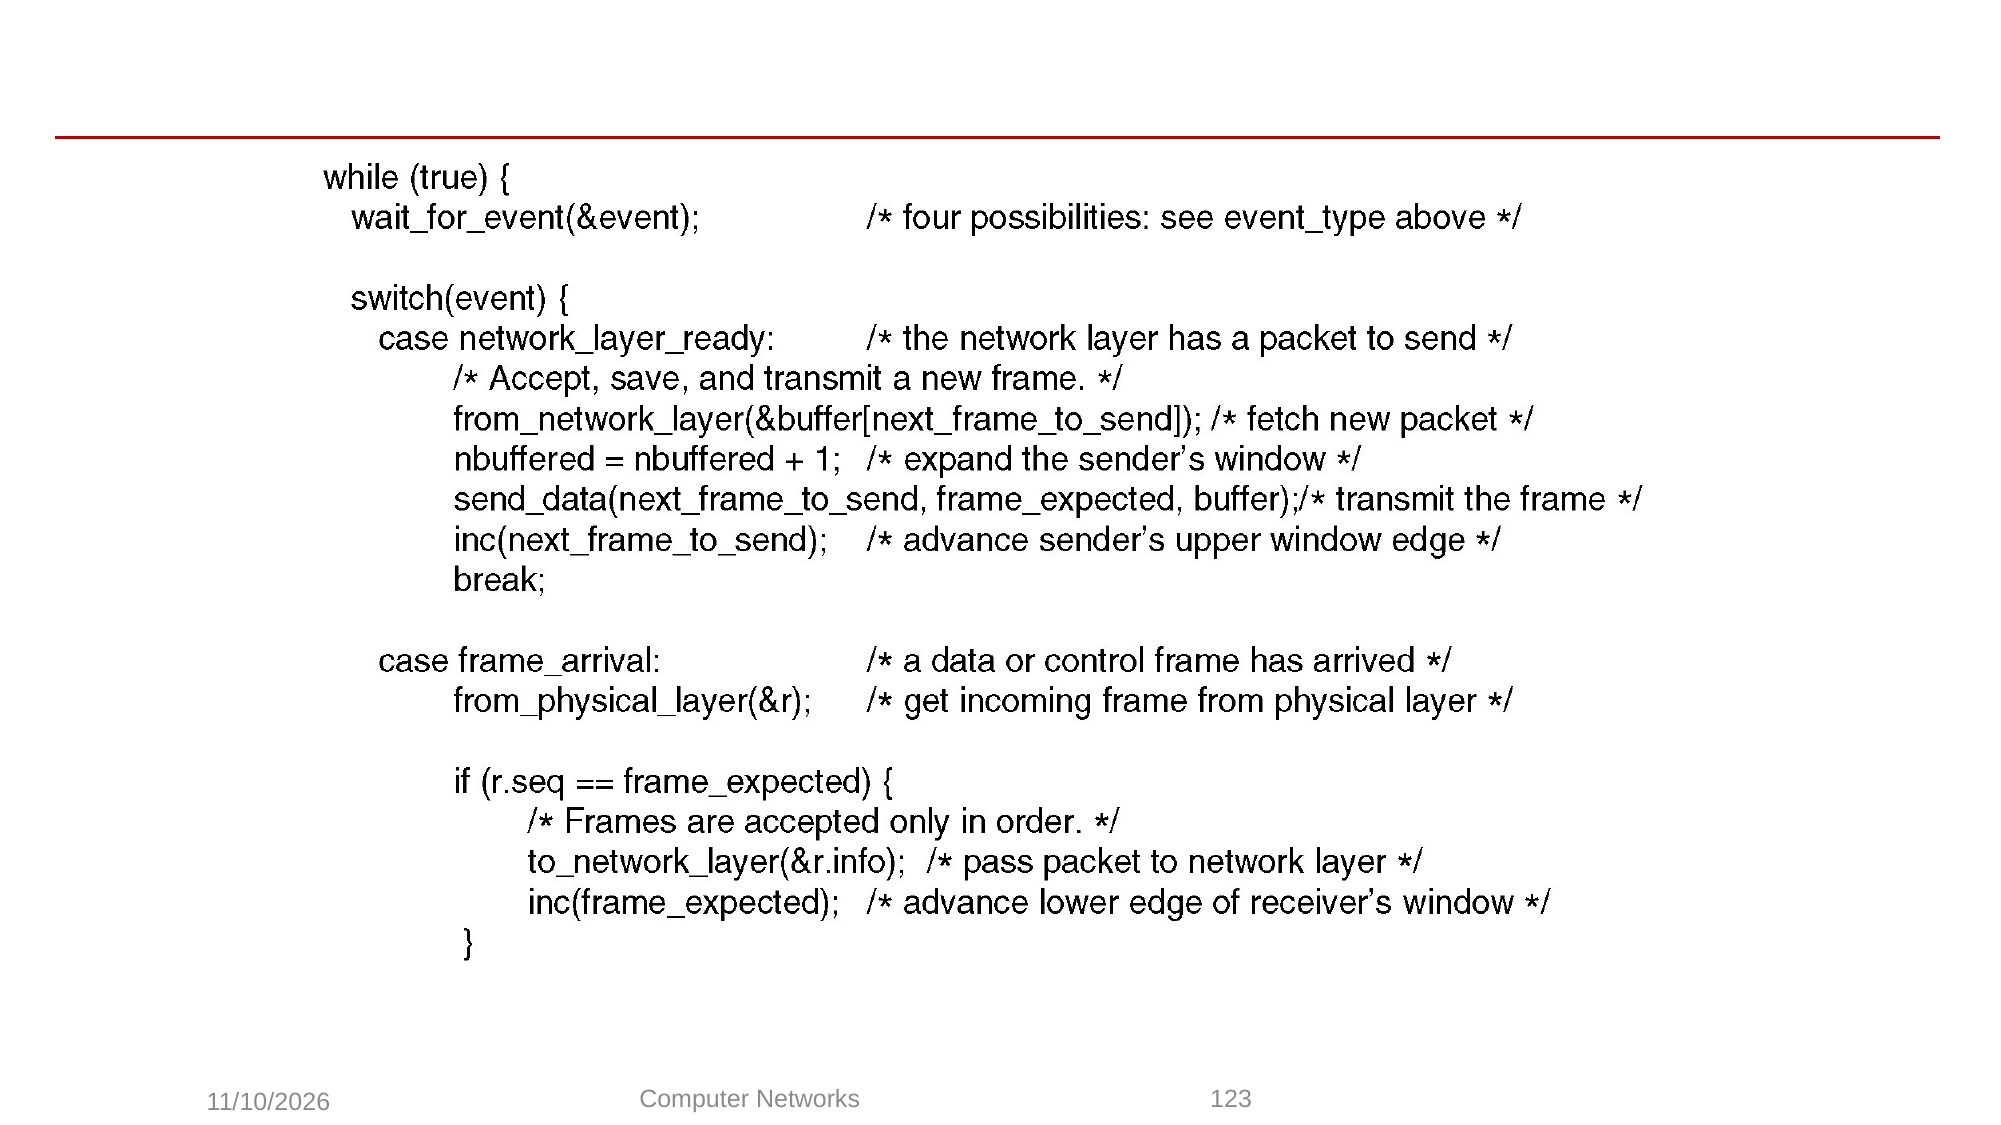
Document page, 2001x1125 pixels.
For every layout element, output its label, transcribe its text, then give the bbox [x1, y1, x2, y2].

picture [304, 156, 1671, 984]
footer Computer Networks [512, 1075, 988, 1120]
slide_number 123 [1074, 1075, 1388, 1120]
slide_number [112, 1081, 425, 1120]
